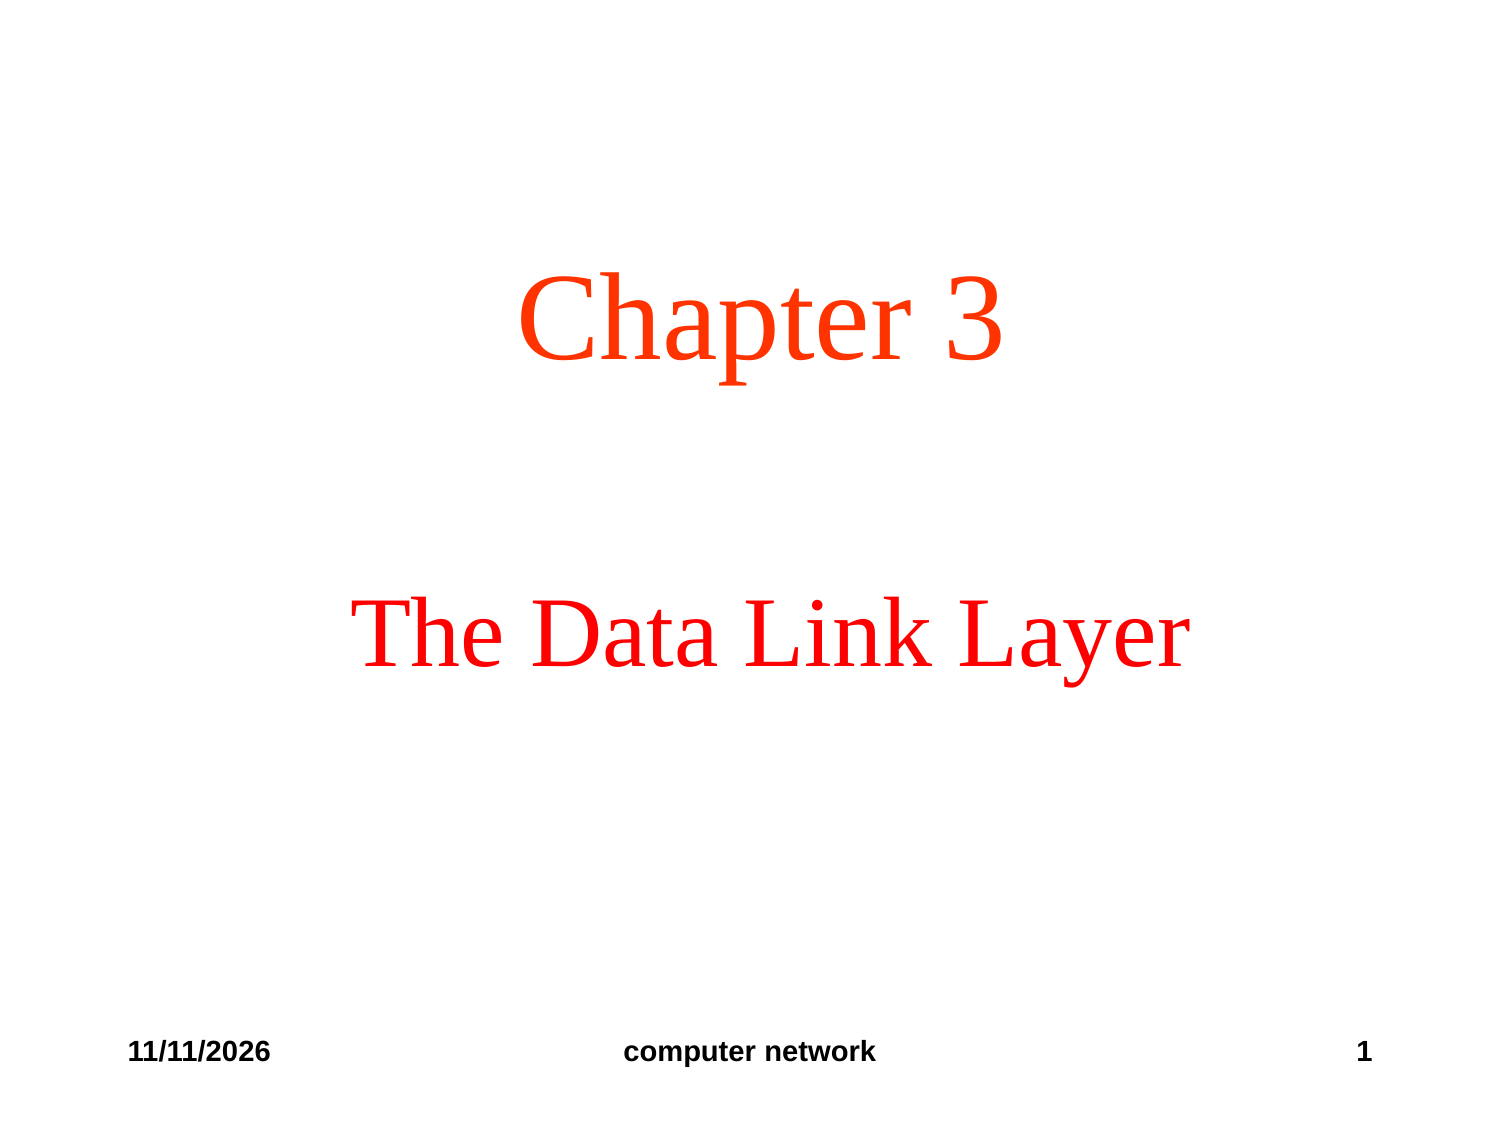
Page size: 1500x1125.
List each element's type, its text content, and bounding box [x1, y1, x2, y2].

subtitle Chapter 3 [236, 226, 1287, 406]
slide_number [112, 1025, 425, 1100]
title The Data Link Layer [133, 505, 1409, 747]
slide_number 1 [1074, 1025, 1388, 1100]
footer computer network [512, 1025, 988, 1100]
